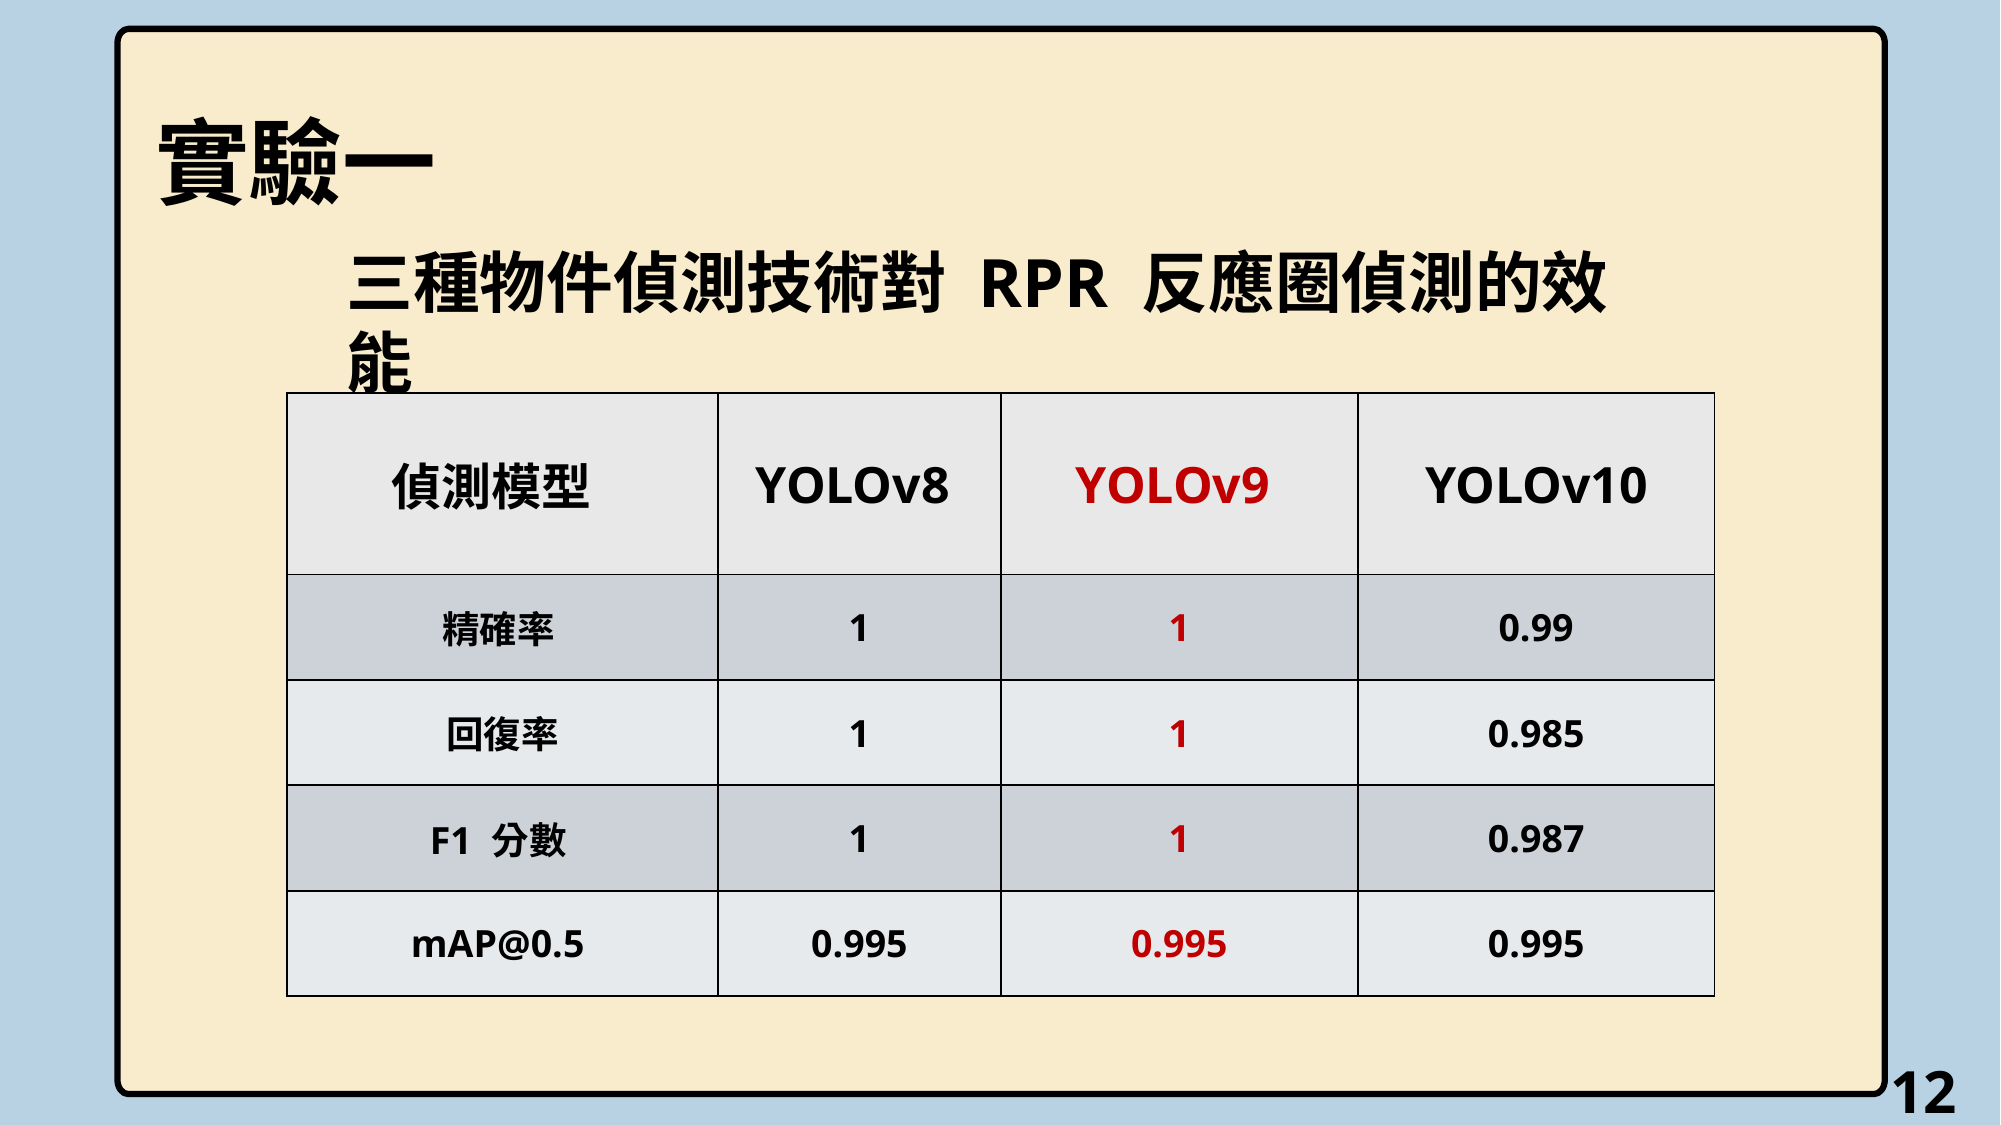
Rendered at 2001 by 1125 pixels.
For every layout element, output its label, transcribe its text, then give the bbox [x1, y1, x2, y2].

table_cell mAP@0.5 [288, 892, 717, 995]
text_box 實驗一 [140, 96, 591, 225]
table_cell 1 [719, 786, 1000, 890]
table_header 偵測模型 [288, 394, 717, 574]
table_header YOLOv9 [1002, 408, 1357, 574]
slide_number 12 [1550, 1064, 2000, 1125]
table_cell 精確率 [288, 575, 717, 679]
table_header YOLOv8 [719, 408, 1000, 574]
table_cell 1 [719, 575, 1000, 679]
table_cell 0.985 [1359, 681, 1714, 784]
table_cell 回復率 [288, 681, 717, 784]
table_cell 0.987 [1359, 786, 1714, 890]
table_cell 1 [1002, 786, 1357, 890]
text_box 三種物件偵測技術對 RPR 反應圈偵測的效能 [331, 233, 1670, 408]
table_cell 0.995 [1002, 892, 1357, 995]
table_cell F1 分數 [288, 786, 717, 890]
table_cell 1 [1002, 575, 1357, 679]
table_cell 0.995 [1359, 892, 1714, 995]
table_cell 1 [1002, 681, 1357, 784]
text_box [117, 28, 1885, 1095]
table_cell 0.995 [719, 892, 1000, 995]
table_cell 1 [719, 681, 1000, 784]
table_cell 0.99 [1359, 575, 1714, 679]
table_header YOLOv10 [1359, 394, 1714, 574]
